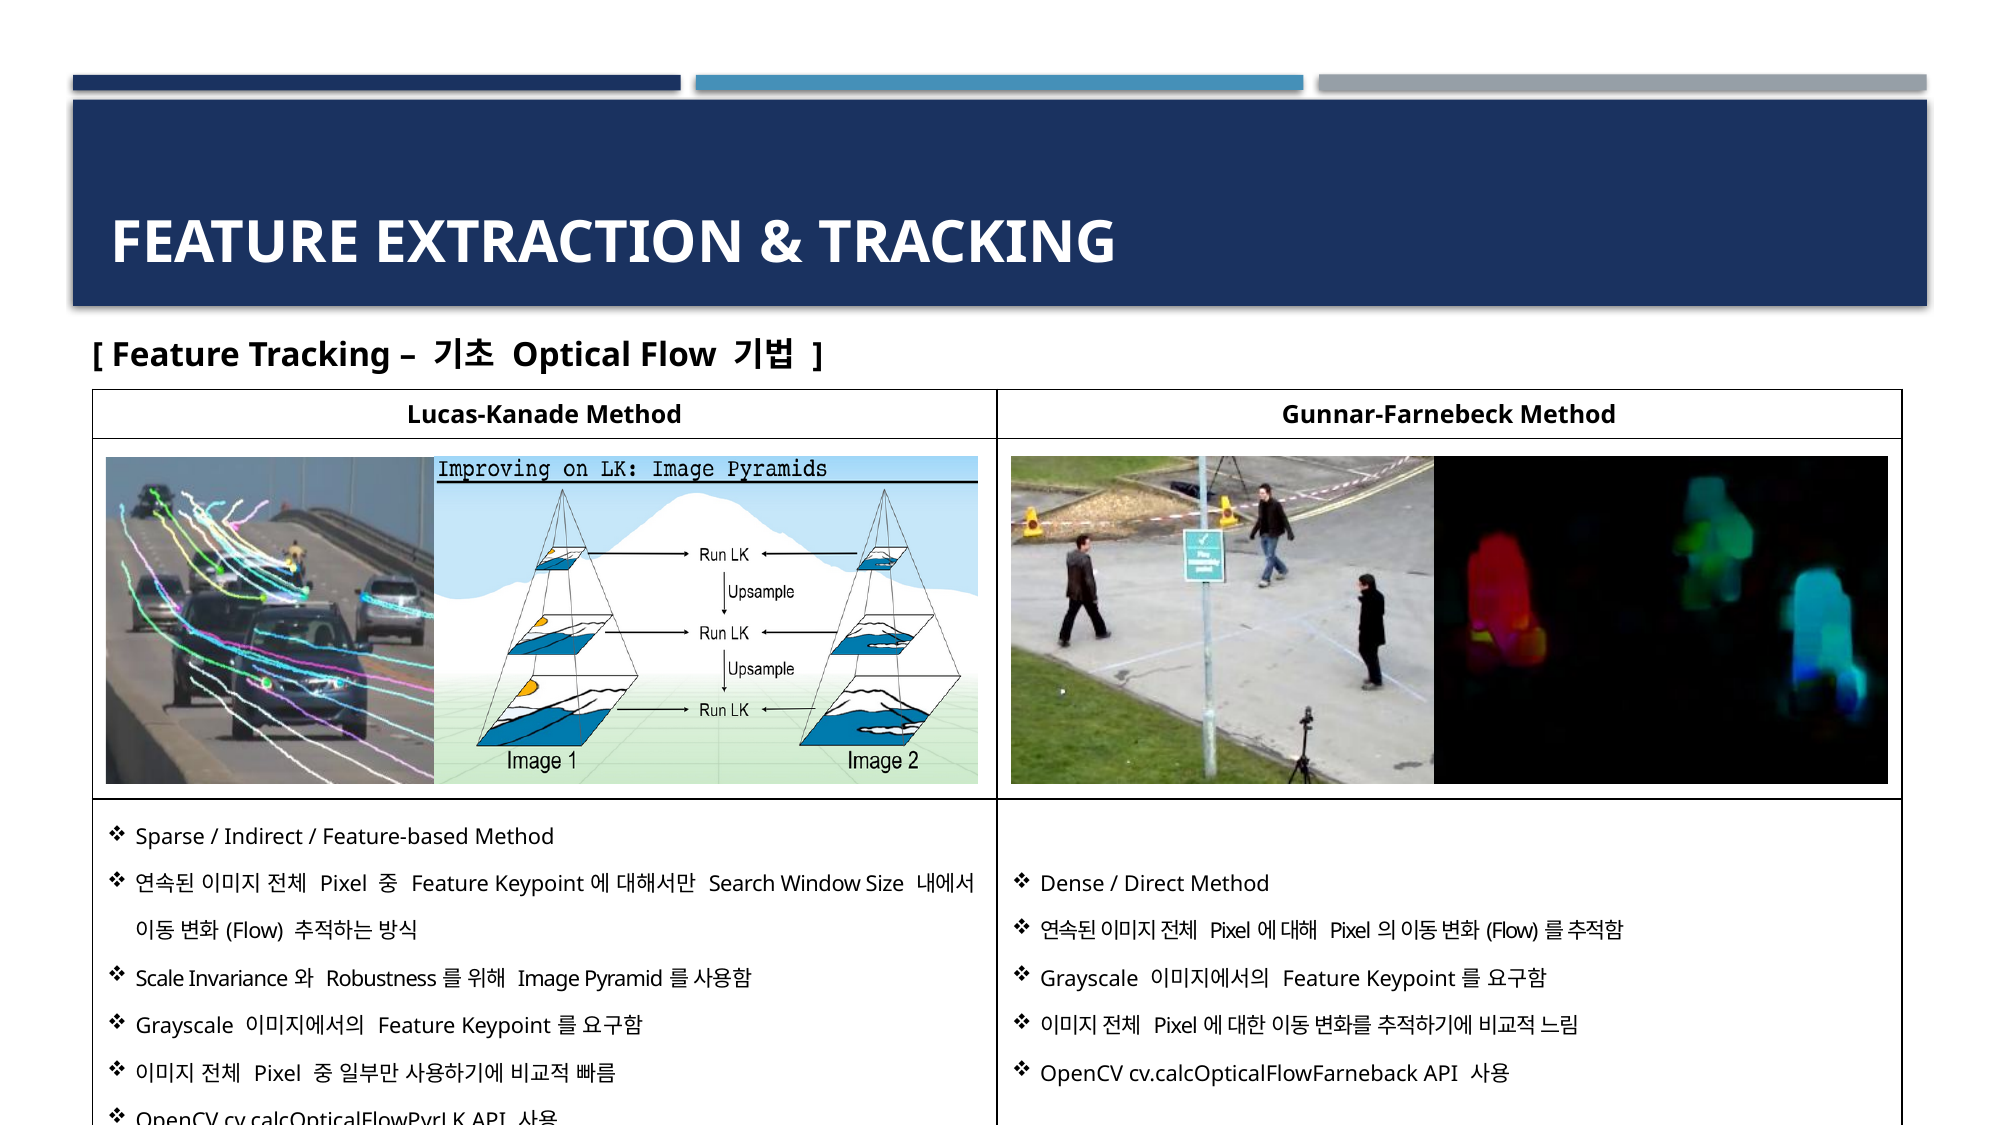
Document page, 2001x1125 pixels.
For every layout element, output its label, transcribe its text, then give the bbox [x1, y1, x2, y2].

table_header Lucas-Kanade Method [93, 390, 996, 438]
list [ Feature Tracking – 기초 Optical Flow 기법 ] [77, 325, 1905, 442]
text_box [1010, 456, 1888, 785]
table_cell Sparse / Indirect / Feature-based Method 연속된 이미지 전체 Pixel 중 Feature Keypoint에 대해서만 Search Window Size 내에서 이동 변화(Flow) 추적하는 방식 Scale Invariance와 Robustness를 위해 Image Pyramid를 사용함 Grayscale 이미지에서의 Feature Keypoint를 요구함 이미지 전체 Pixel 중 일부만 사용하기에 비교적 빠름 OpenCV cv.calcOpticalFlowPyrLK API 사용 [93, 800, 996, 1125]
title Feature Extraction & Tracking [95, 119, 1905, 282]
table_cell [93, 439, 996, 798]
table_header Gunnar-Farnebeck Method [998, 390, 1901, 438]
table_cell [998, 439, 1901, 798]
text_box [105, 456, 978, 785]
table_cell Dense / Direct Method 연속된 이미지 전체 Pixel에 대해 Pixel의 이동 변화(Flow)를 추적함 Grayscale 이미지에서의 Feature Keypoint를 요구함 이미지 전체 Pixel에 대한 이동 변화를 추적하기에 비교적 느림 OpenCV cv.calcOpticalFlowFarneback API 사용 [998, 800, 1901, 1125]
